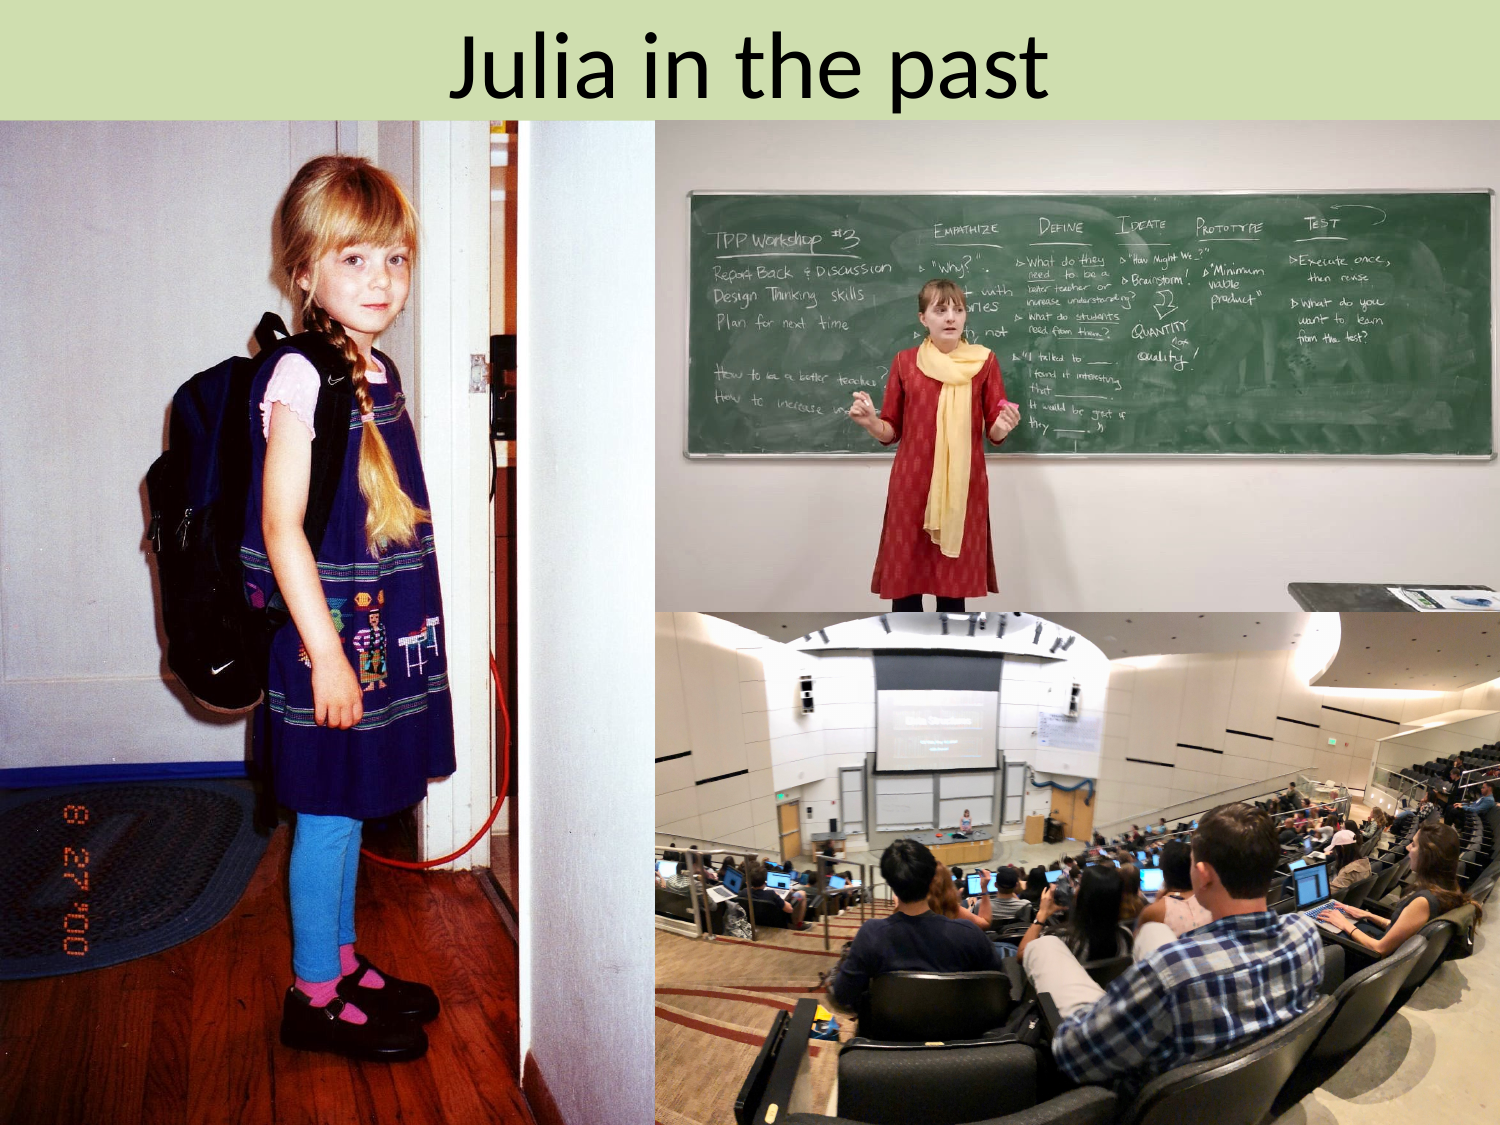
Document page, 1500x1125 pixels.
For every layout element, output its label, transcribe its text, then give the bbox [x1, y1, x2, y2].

picture [0, 120, 1500, 1125]
text_box Julia in the past [0, 0, 1500, 120]
